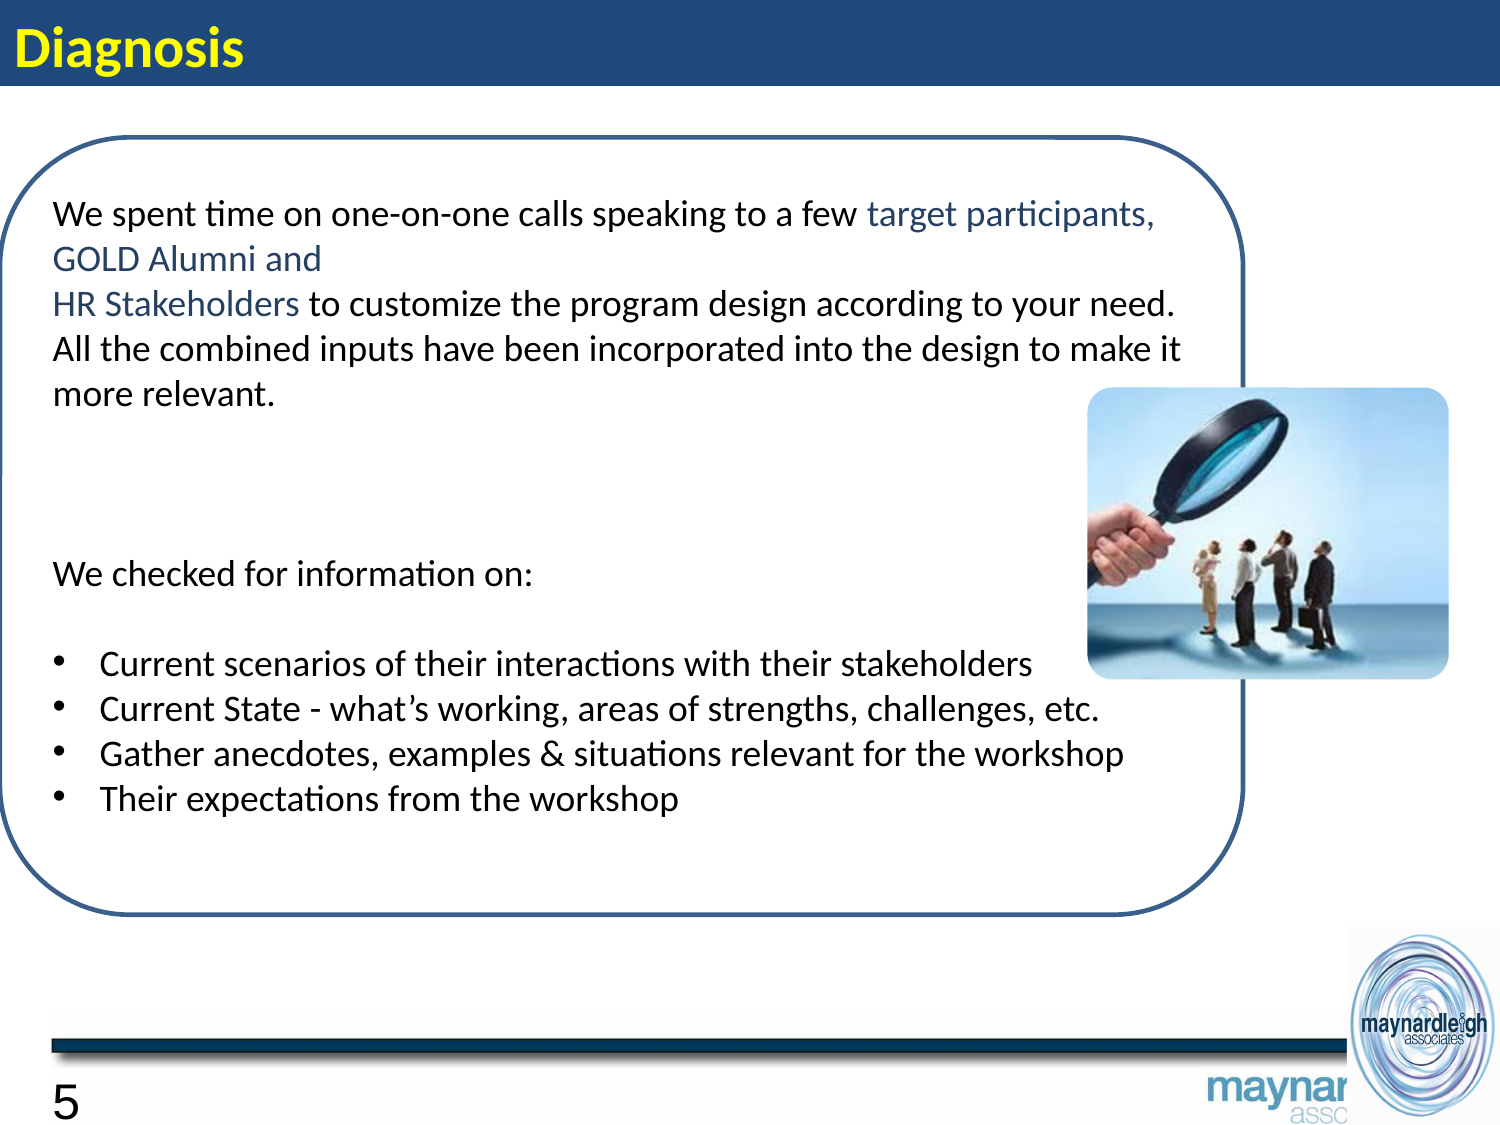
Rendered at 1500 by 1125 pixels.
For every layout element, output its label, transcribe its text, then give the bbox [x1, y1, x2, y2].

text_box [0, 0, 1500, 86]
text_box Diagnosis [0, 1, 853, 87]
picture [49, 927, 1500, 1125]
text_box We spent time on one-on-one calls speaking to a few target participants, GOLD Alumni and HR Stakeholders to customize the program design according to your need. All the combined inputs have been incorporated into the design to make it more relevant. We checked for information on: Current scenarios of their interactions with their stakeholders Current State - what’s working, areas of strengths, challenges, etc. Gather anecdotes, examples & situations relevant for the workshop Their expectations from the workshop [0, 135, 1246, 917]
picture [1087, 387, 1449, 680]
